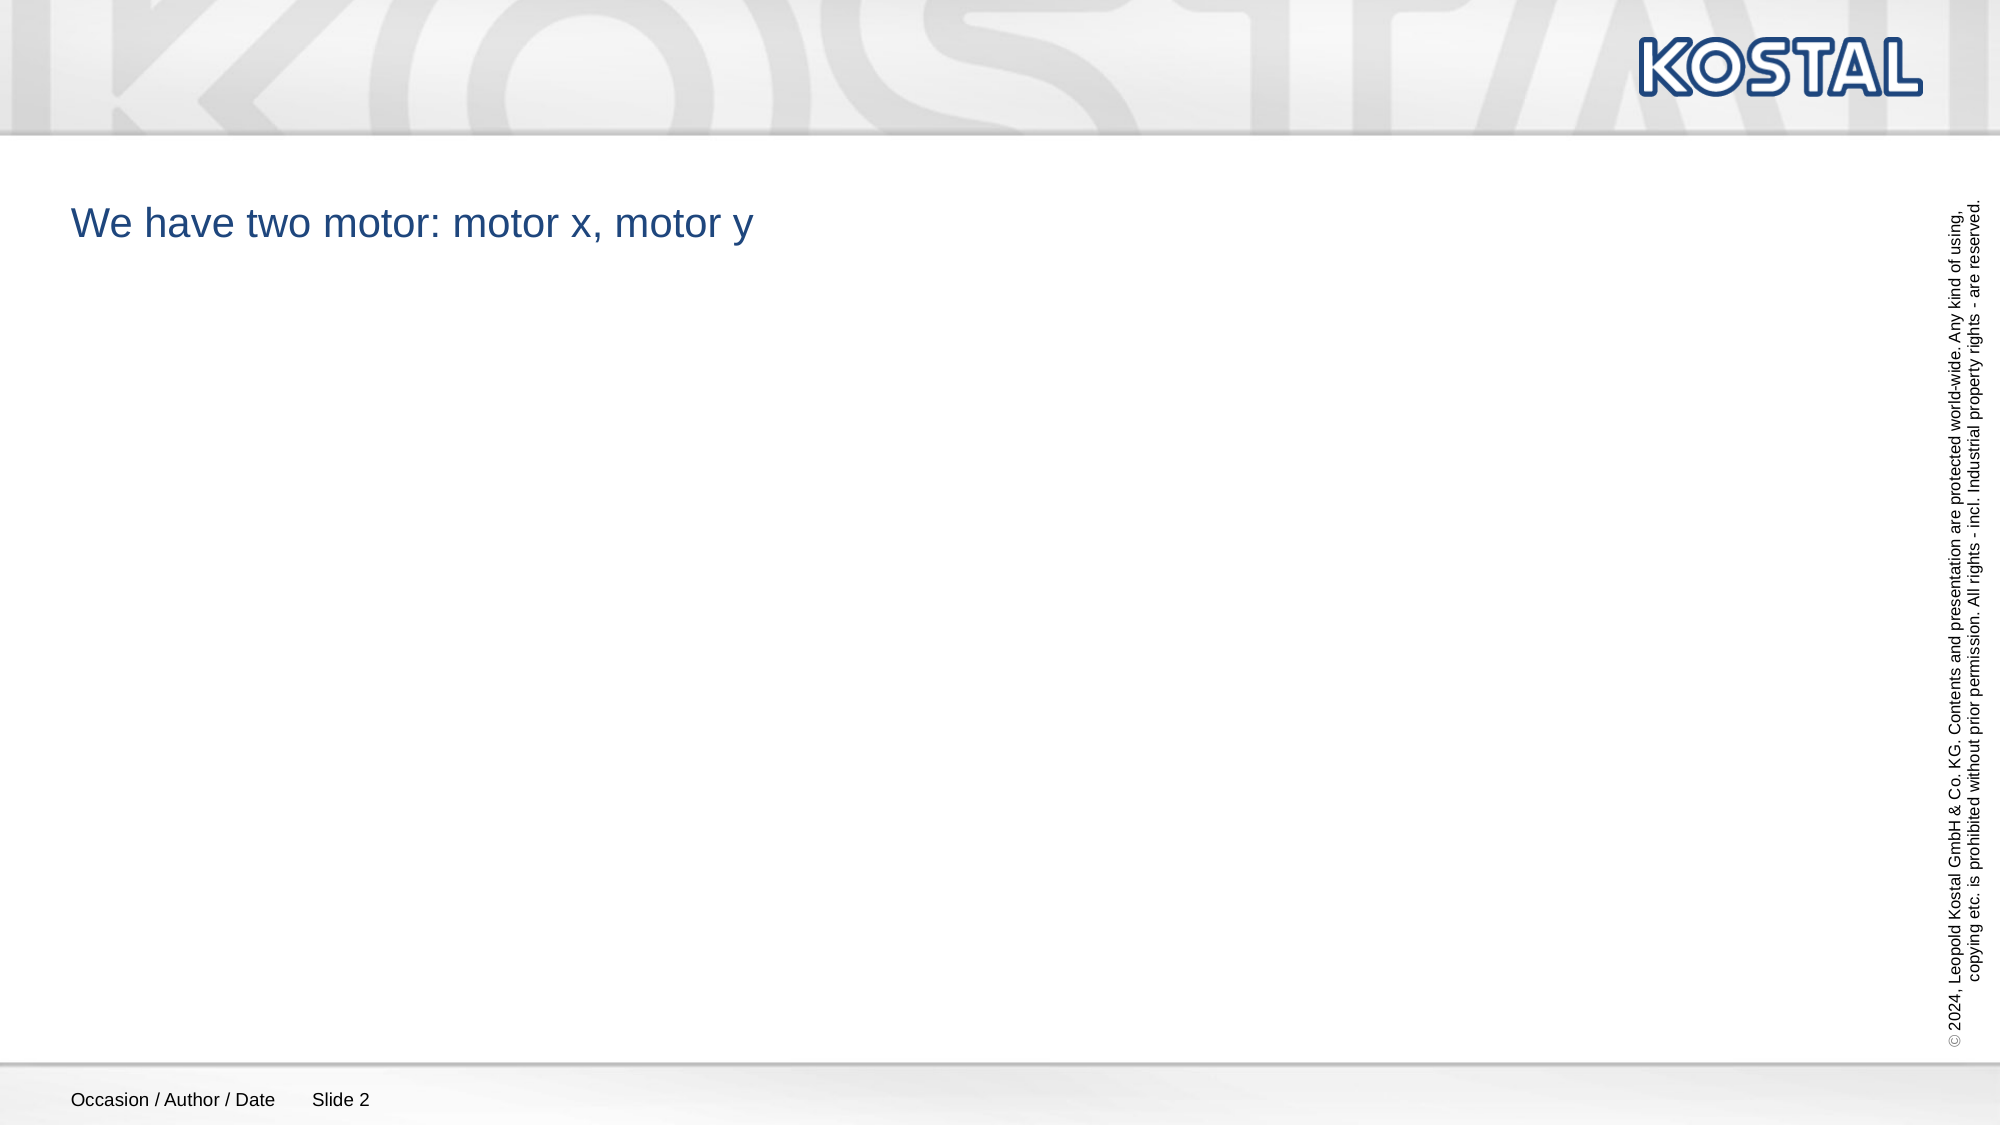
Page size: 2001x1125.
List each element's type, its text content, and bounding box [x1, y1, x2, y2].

picture [0, 0, 2000, 1125]
list We have two motor: motor x, motor y [70, 137, 1889, 1035]
